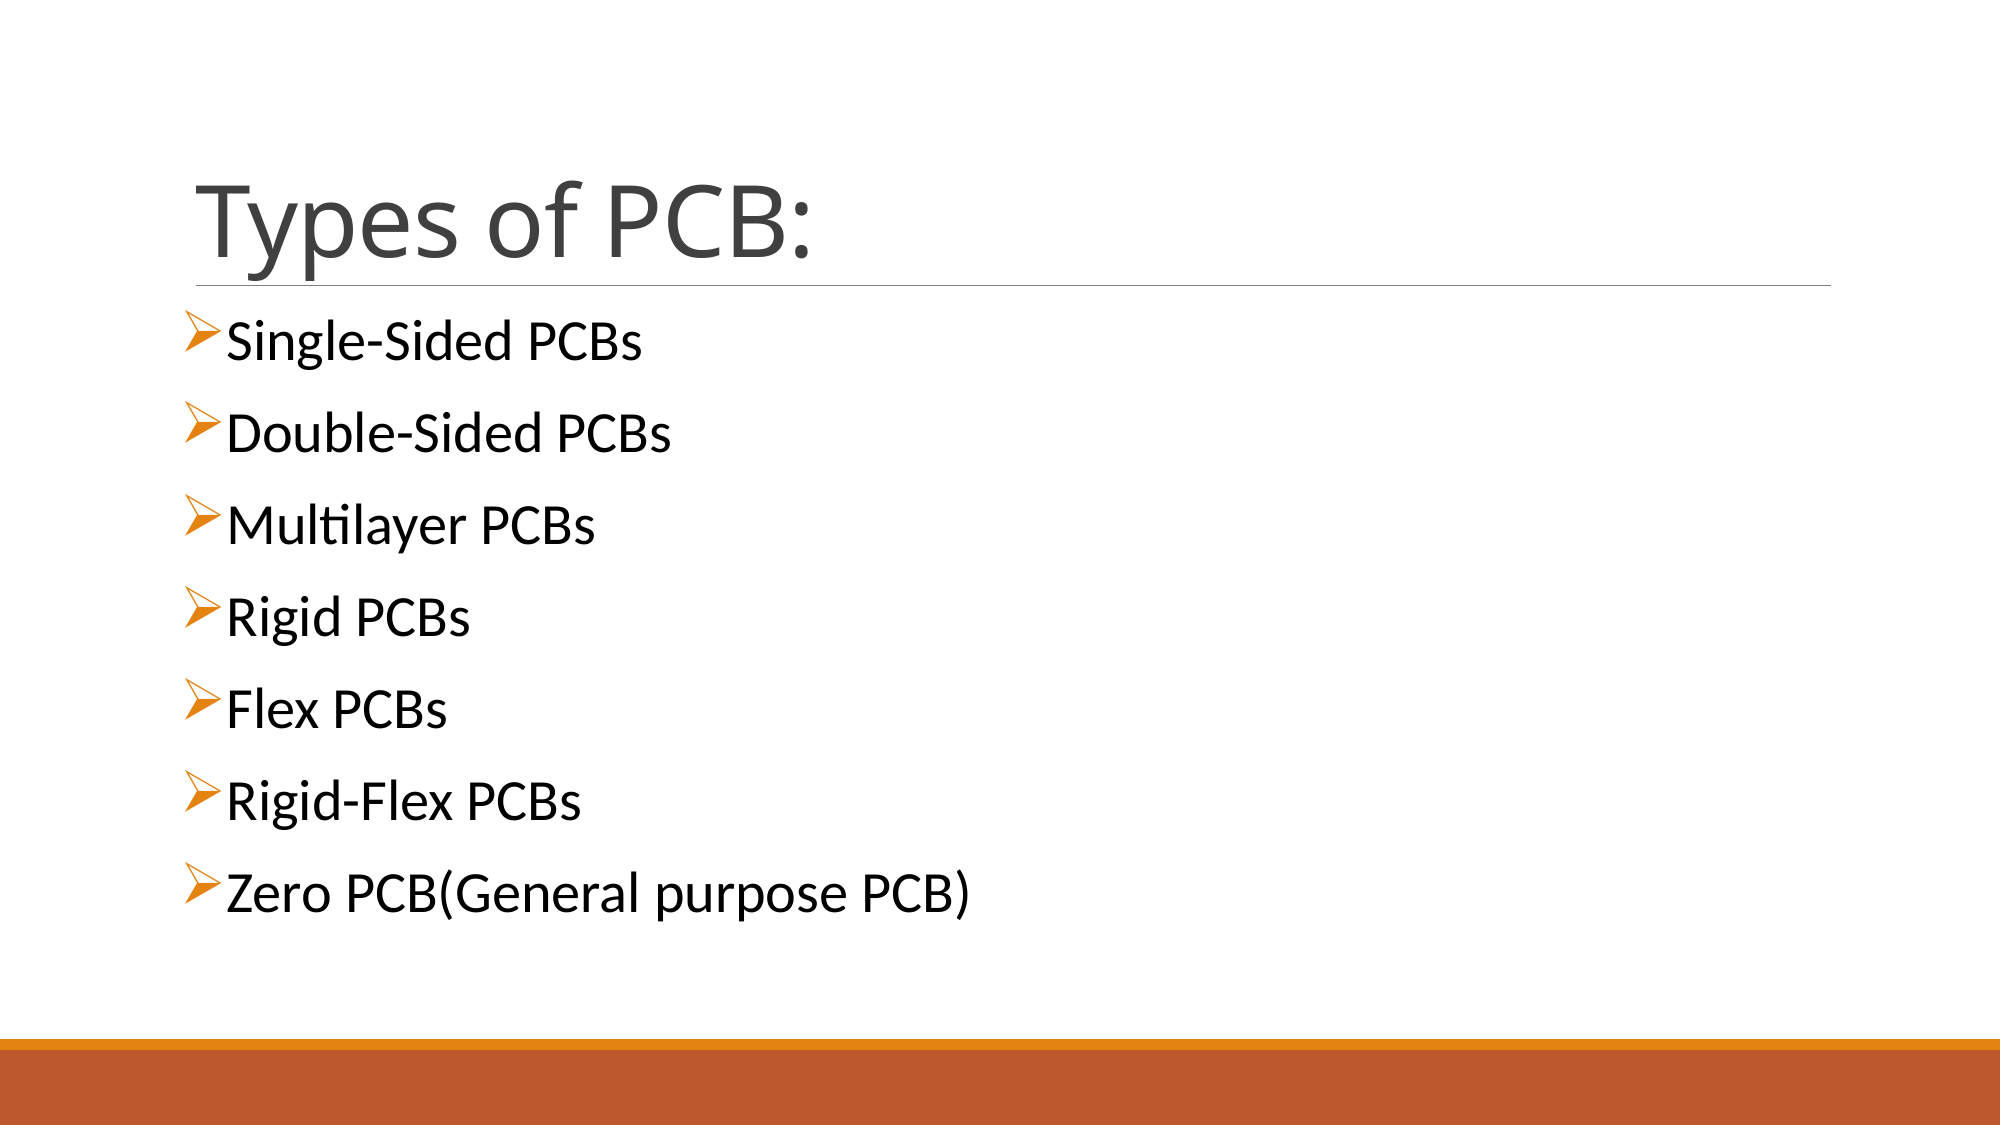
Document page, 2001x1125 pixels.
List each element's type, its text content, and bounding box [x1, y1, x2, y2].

list Single-Sided PCBs Double-Sided PCBs Multilayer PCBs Rigid PCBs Flex PCBs Rigid-Flex PCBs Zero PCB(General purpose PCB) [180, 302, 1830, 963]
title Types of PCB: [180, 47, 1830, 285]
